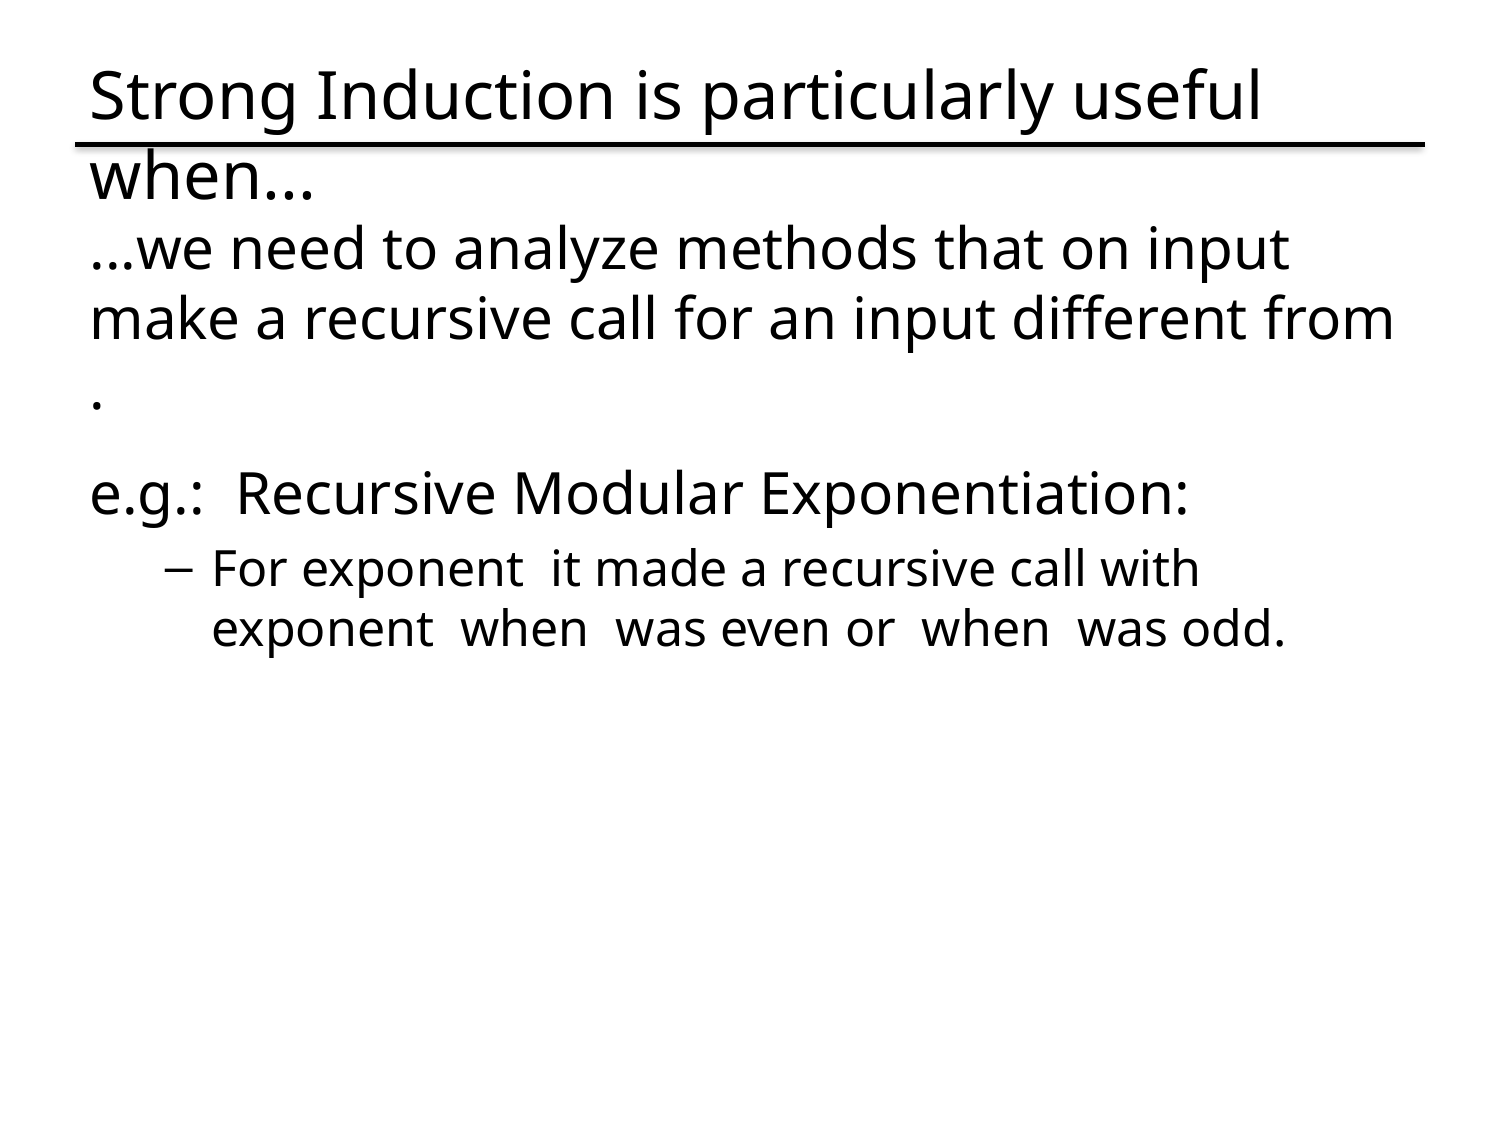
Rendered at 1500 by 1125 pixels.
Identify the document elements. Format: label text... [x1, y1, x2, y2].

title Strong Induction is particularly useful when... [75, 45, 1425, 145]
